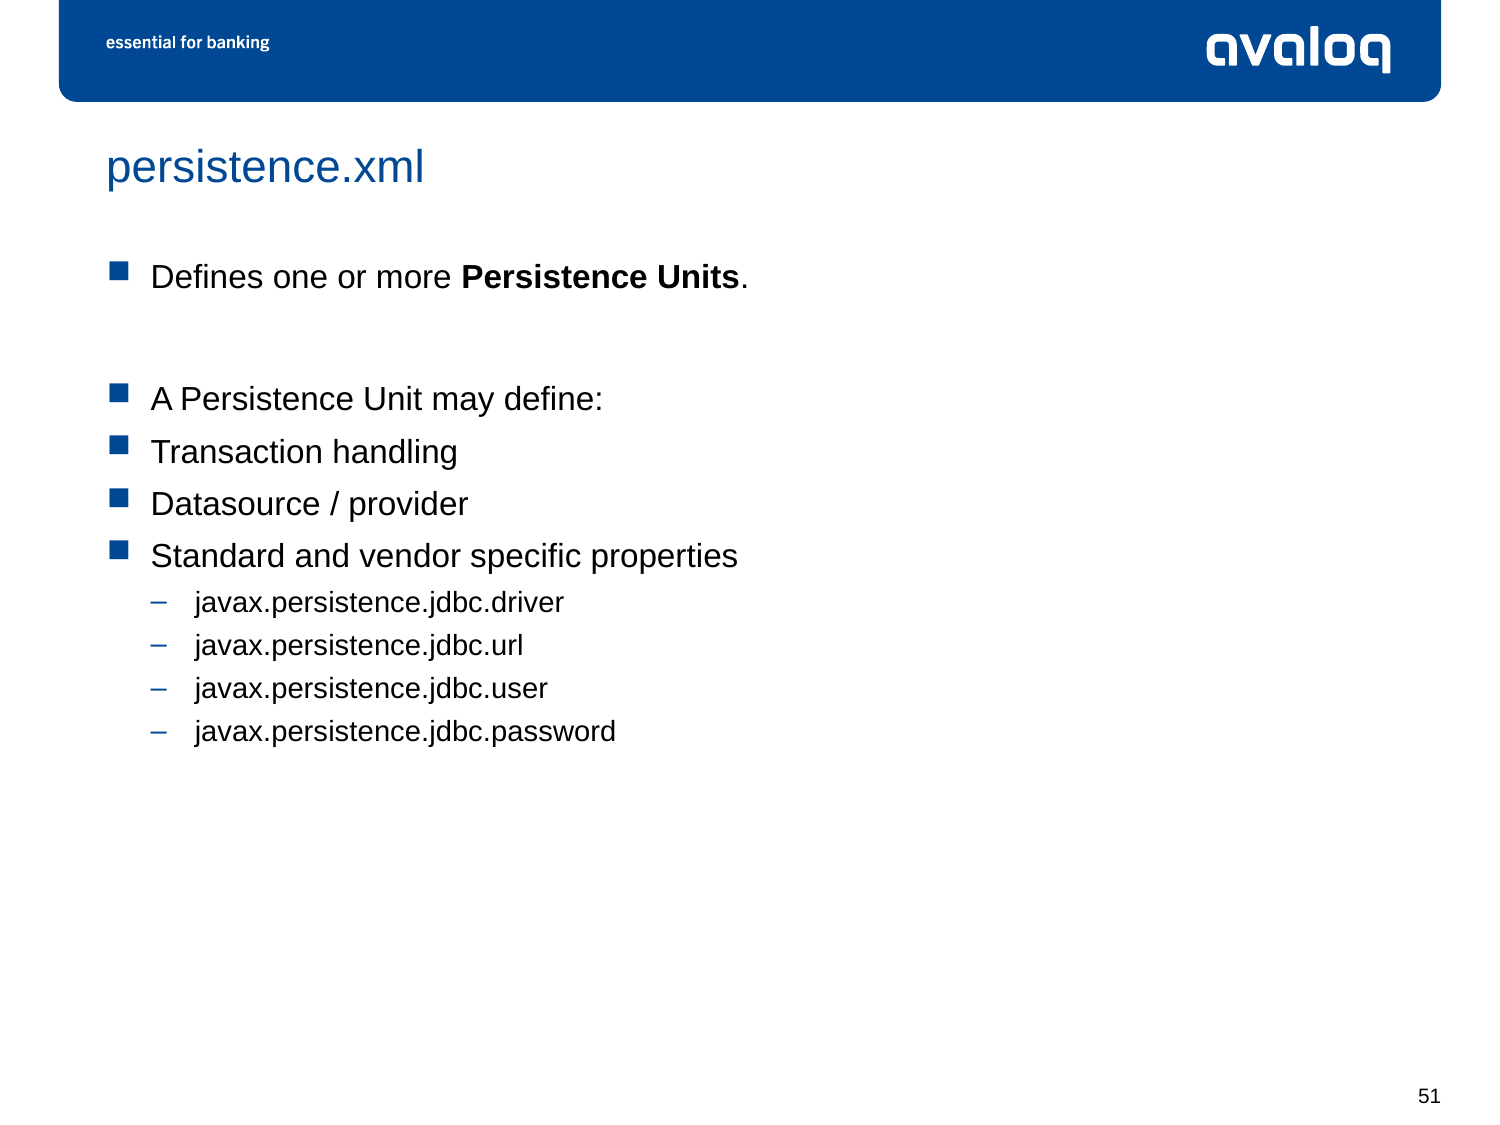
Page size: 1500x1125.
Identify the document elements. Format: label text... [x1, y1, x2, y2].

slide_number 51 [1200, 1082, 1442, 1112]
title persistence.xml [105, 142, 1394, 215]
list Defines one or more Persistence Units. A Persistence Unit may define: Transaction handling Datasource / provider Standard and vendor specific properties javax.persistence.jdbc.driver javax.persistence.jdbc.url javax.persistence.jdbc.user javax.persistence.jdbc.password [105, 255, 1394, 1042]
